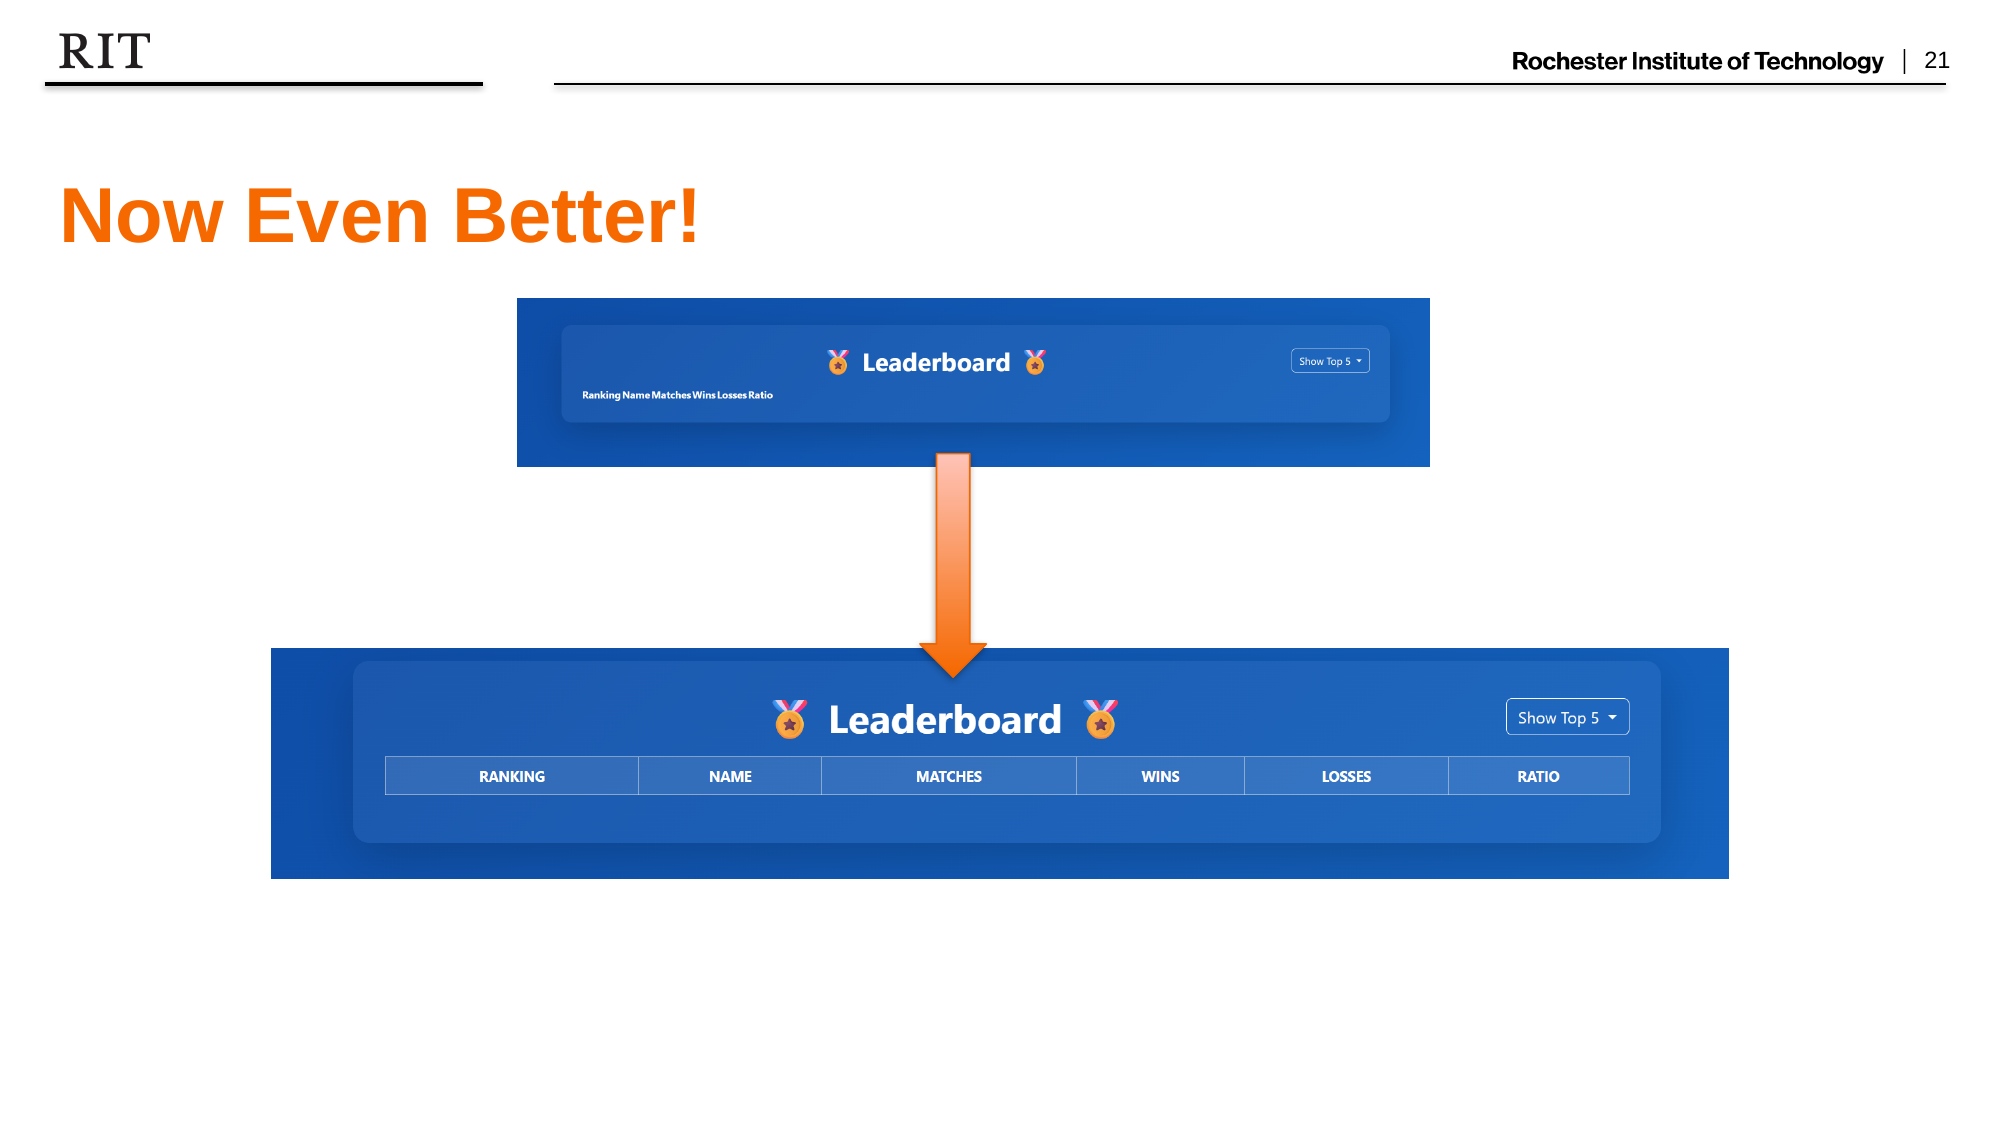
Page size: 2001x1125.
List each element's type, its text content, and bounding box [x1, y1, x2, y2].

picture [517, 298, 1430, 467]
picture [1502, 42, 1891, 77]
picture [270, 648, 1730, 879]
text_box [919, 475, 988, 646]
title Now Even Better! [44, 157, 1744, 272]
